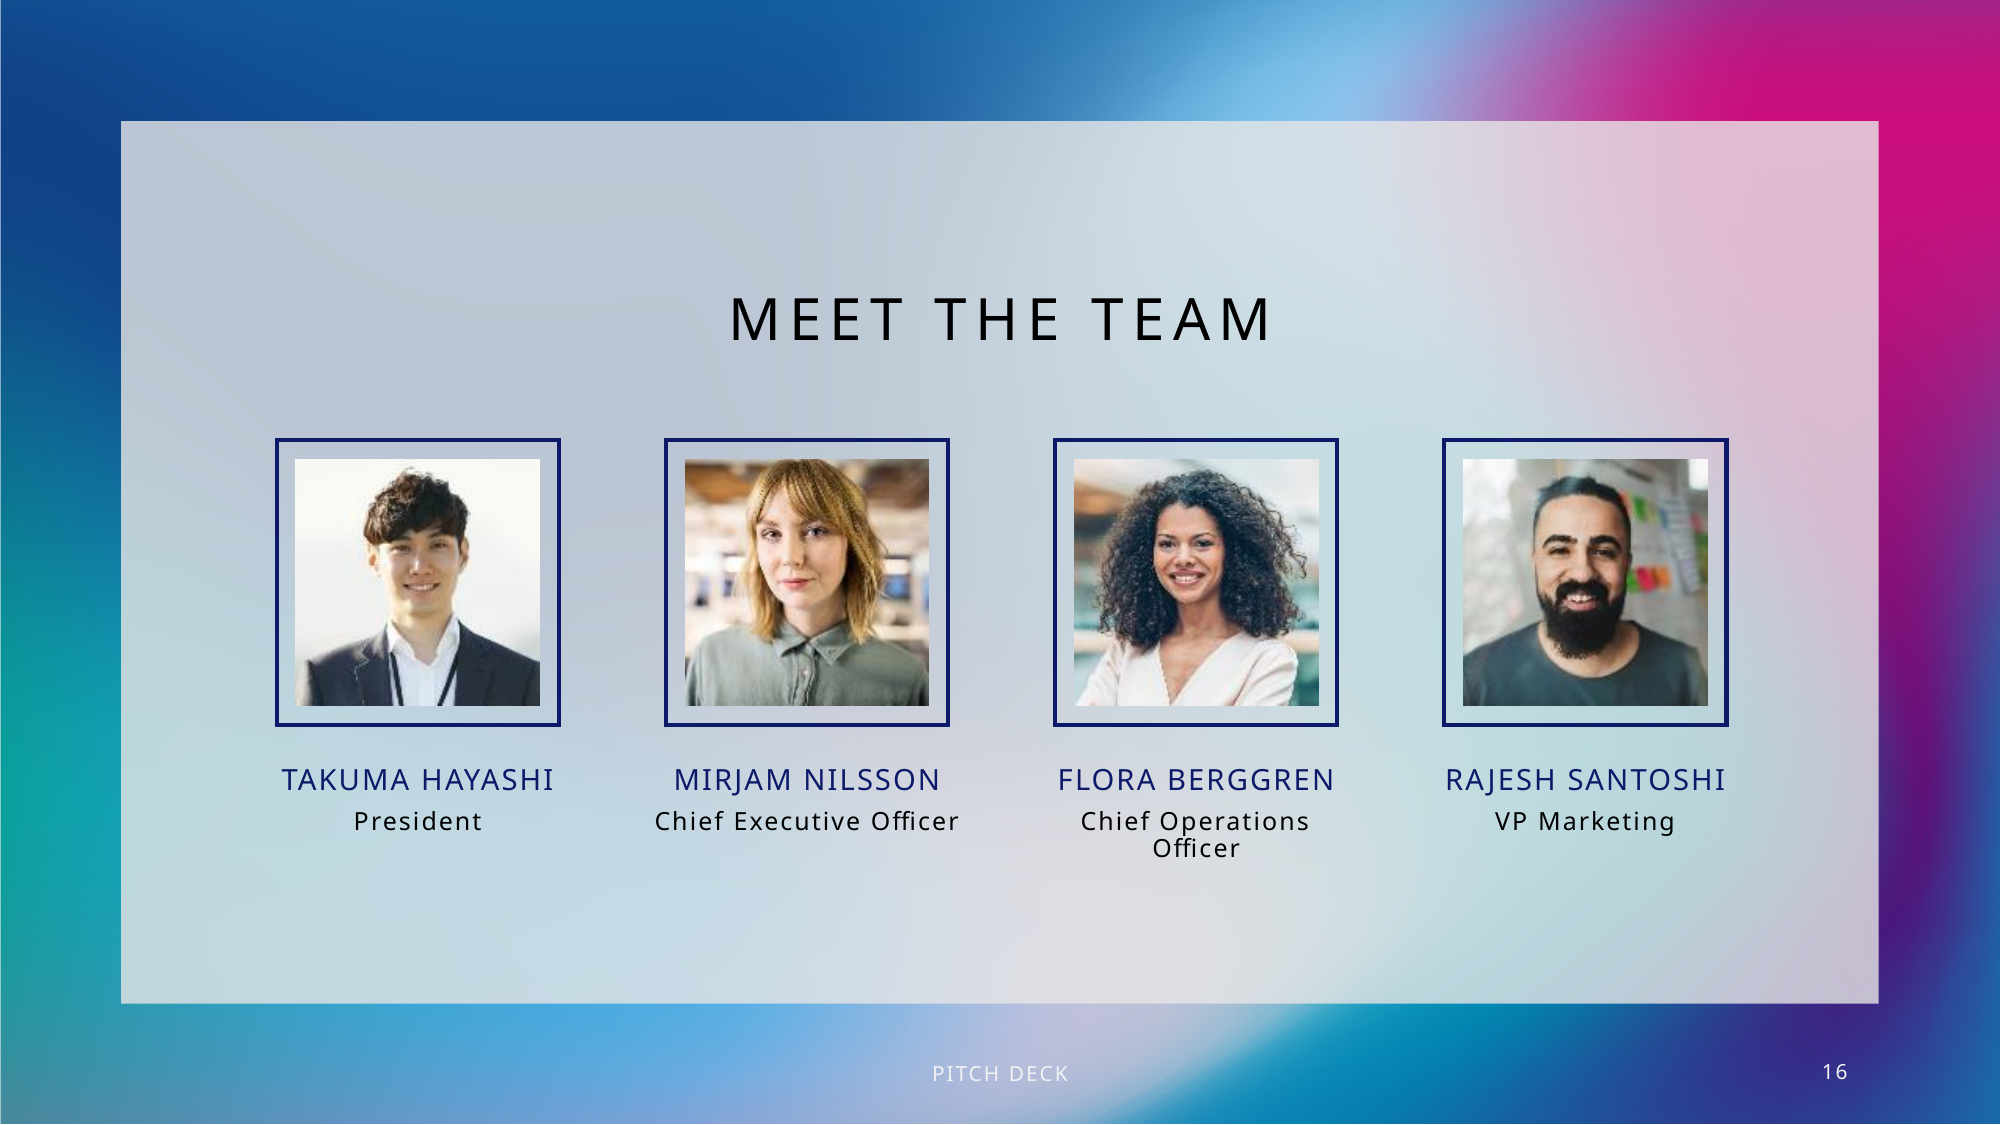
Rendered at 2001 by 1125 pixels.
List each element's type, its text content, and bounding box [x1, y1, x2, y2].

title Meet the team [402, 257, 1598, 361]
picture [0, 0, 2000, 1125]
list President​ [244, 801, 592, 889]
slide_number <number> [1412, 1042, 1863, 1103]
list Chief Operations Officer​ [1022, 801, 1370, 889]
picture [685, 459, 929, 706]
picture [1463, 459, 1708, 706]
picture [1074, 459, 1319, 706]
list Mirjam Nilsson​​ [633, 749, 981, 801]
footer PITCH DECK [662, 1042, 1338, 1103]
list Flora Berggren​​ [1022, 749, 1370, 801]
list Rajesh Santoshi​​ [1411, 749, 1759, 801]
list Takuma Hayashi​​ [244, 749, 592, 801]
picture [295, 459, 540, 706]
list Chief Executive Officer​ [633, 801, 981, 889]
list VP Marketing​ [1411, 801, 1759, 889]
